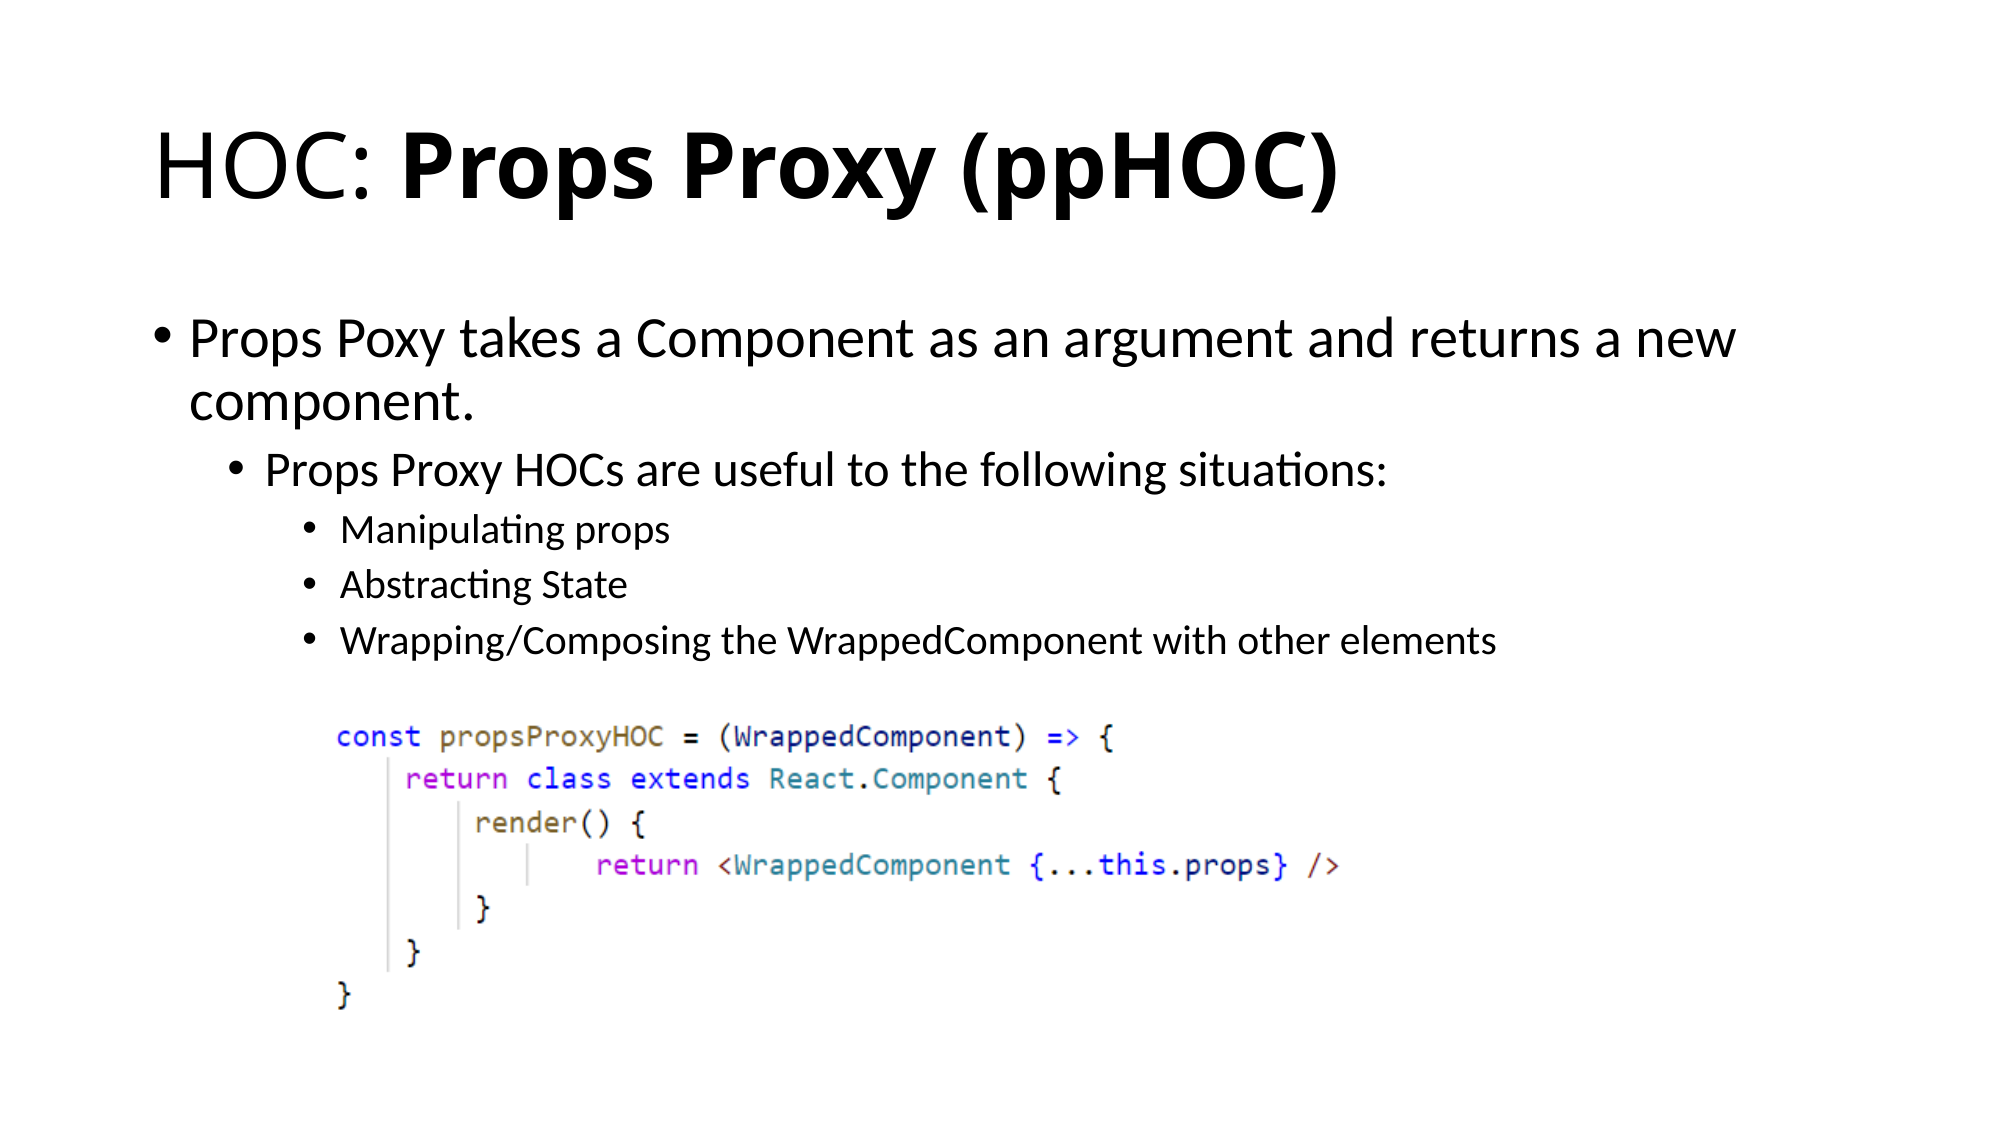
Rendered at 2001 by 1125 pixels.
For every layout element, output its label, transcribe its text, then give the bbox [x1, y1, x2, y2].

title HOC: Props Proxy (ppHOC) [137, 59, 1863, 278]
list Props Poxy takes a Component as an argument and returns a new component. Props Proxy HOCs are useful to the following situations: Manipulating props Abstracting State Wrapping/Composing the WrappedComponent with other elements [137, 299, 1863, 1014]
picture [323, 701, 1363, 1024]
